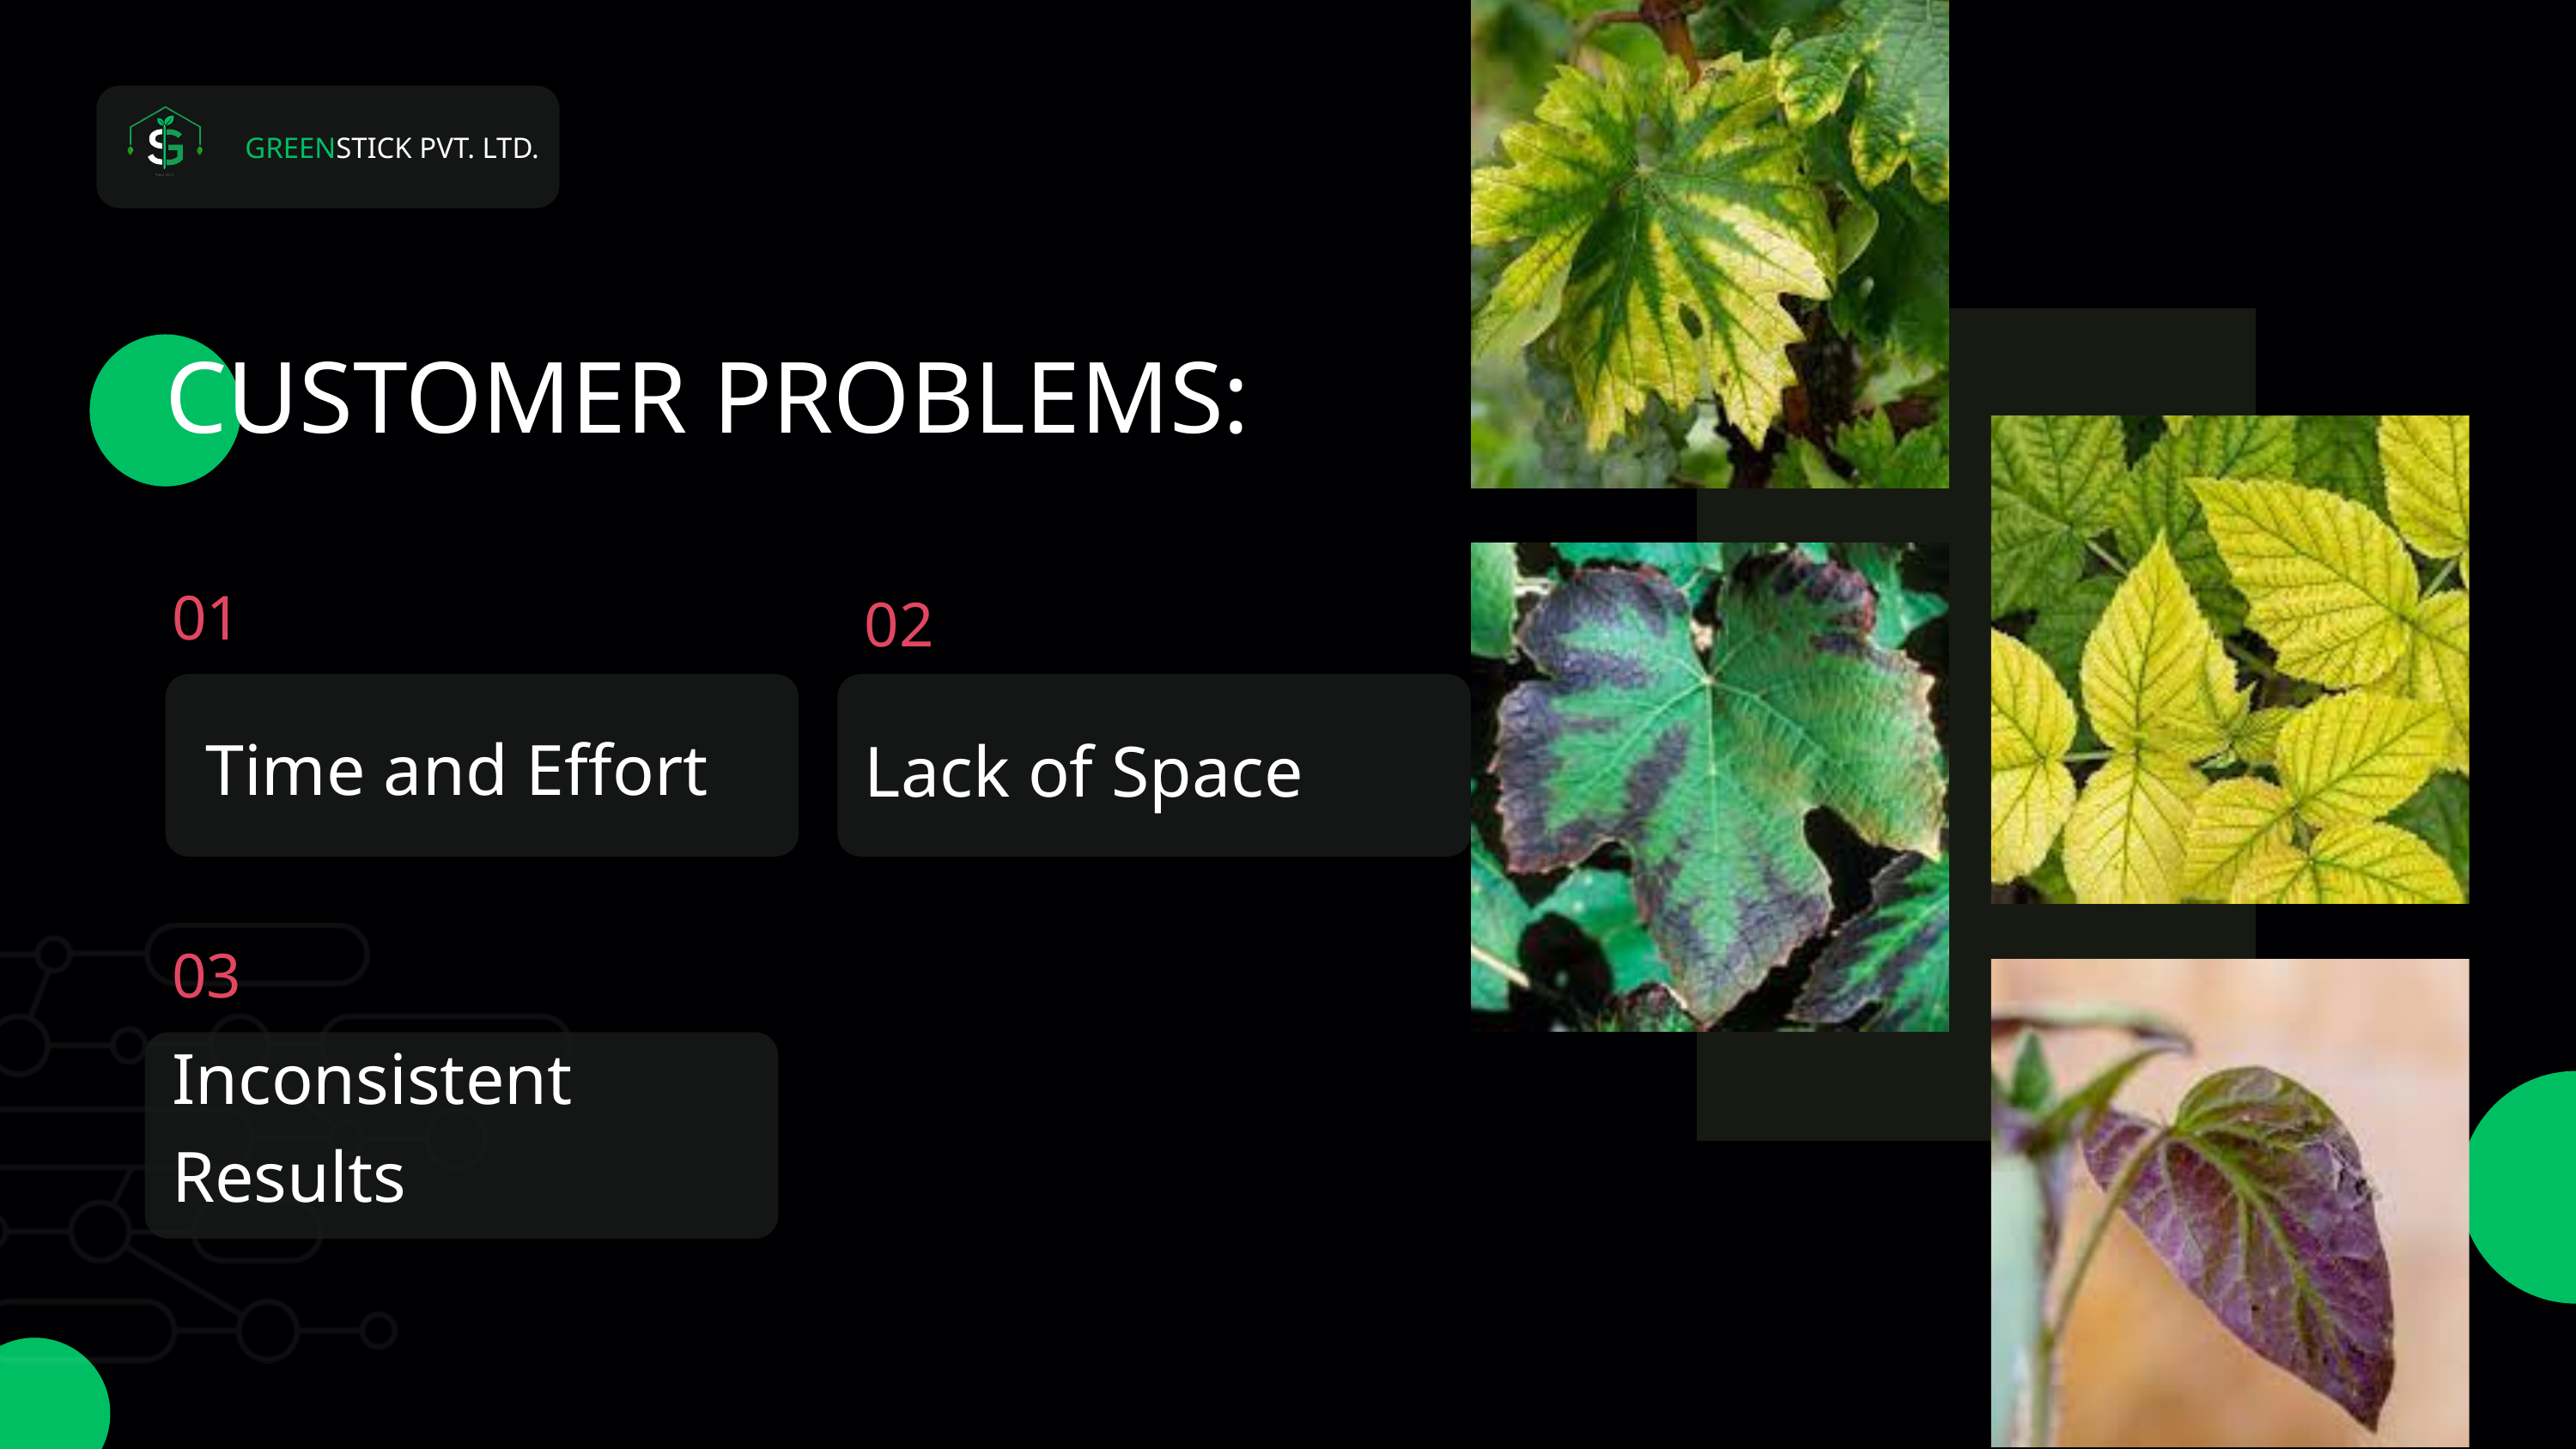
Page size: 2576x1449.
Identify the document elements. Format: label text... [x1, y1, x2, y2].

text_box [1470, 0, 1950, 488]
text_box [1470, 543, 1950, 1032]
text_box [1990, 415, 2470, 905]
text_box CUSTOMER PROBLEMS: [240, 332, 1363, 453]
text_box Inconsistent Results [172, 1021, 799, 1216]
text_box 01 [172, 567, 578, 652]
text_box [1696, 307, 2257, 1141]
text_box [0, 923, 578, 1364]
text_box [0, 1337, 111, 1449]
text_box 02 [864, 574, 1270, 660]
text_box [2473, 1070, 2576, 1304]
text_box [165, 673, 799, 858]
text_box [88, 334, 242, 487]
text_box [1990, 958, 2470, 1447]
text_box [837, 673, 1472, 858]
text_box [96, 85, 560, 209]
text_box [144, 1032, 779, 1240]
text_box 03 [172, 925, 578, 1010]
